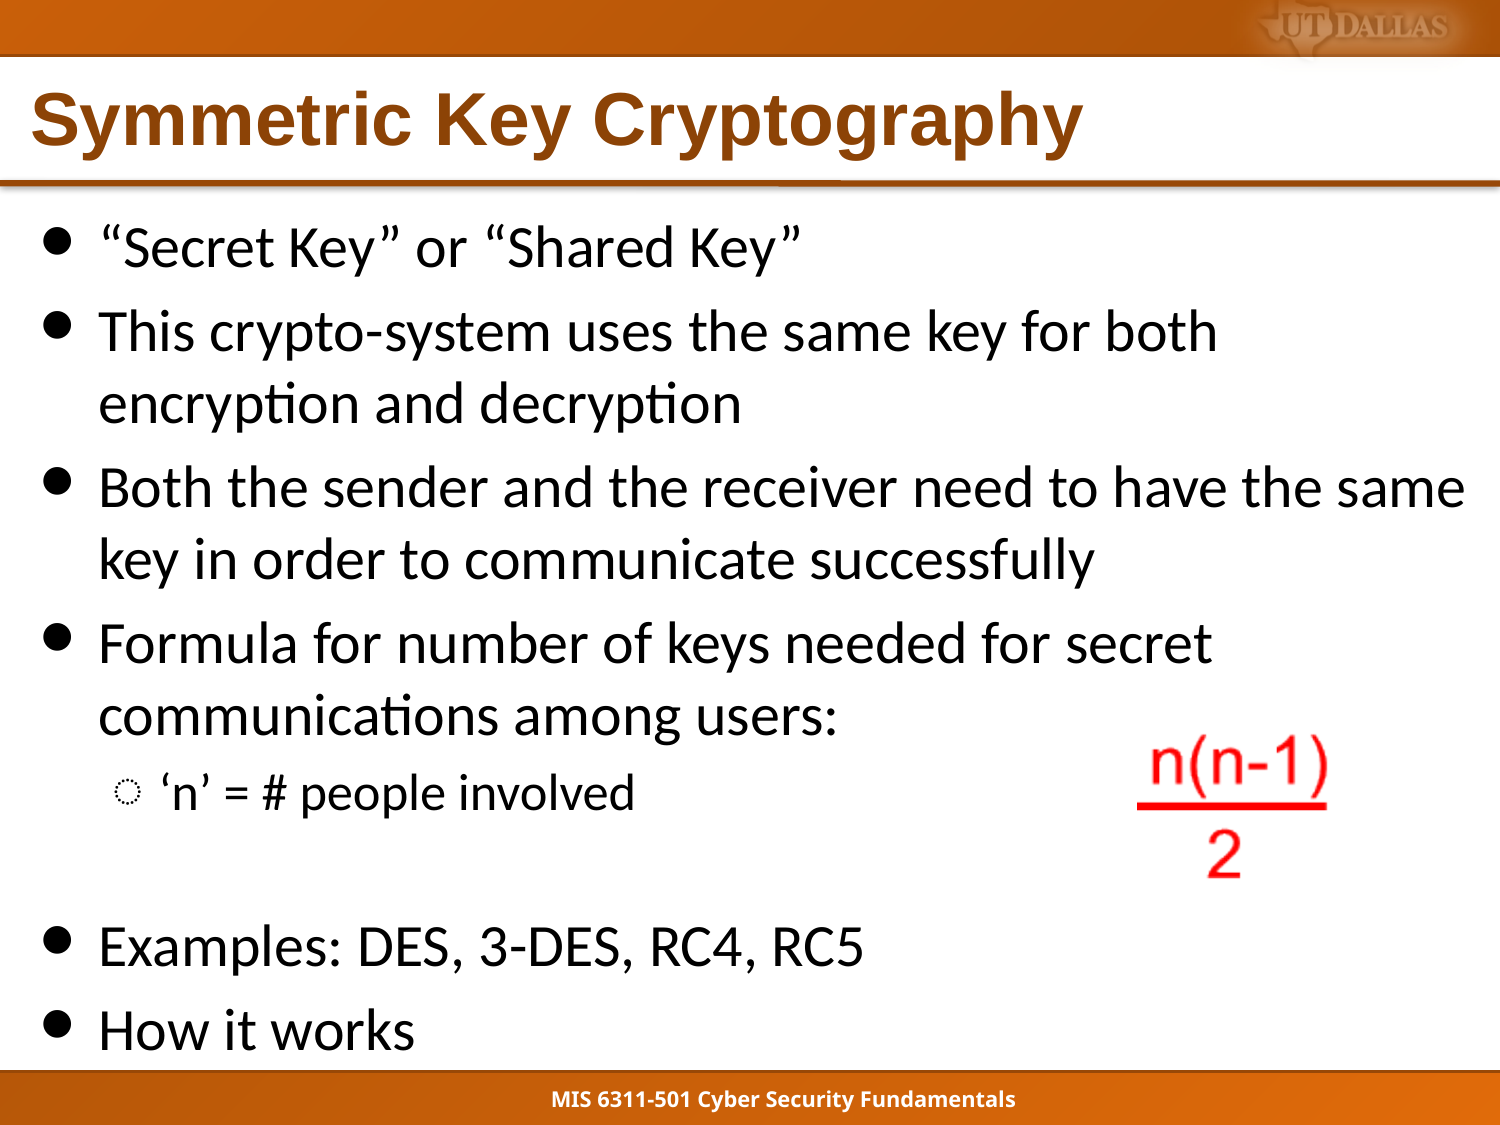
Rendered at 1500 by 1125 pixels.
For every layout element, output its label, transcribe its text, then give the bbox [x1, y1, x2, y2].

picture [1137, 724, 1330, 895]
title Symmetric Key Cryptography [0, 64, 1500, 178]
list “Secret Key” or “Shared Key” This crypto-system uses the same key for both encryption and decryption Both the sender and the receiver need to have the same key in order to communicate successfully Formula for number of keys needed for secret communications among users: ‘n’ = # people involved Examples: DES, 3-DES, RC4, RC5 How it works [24, 199, 1500, 1077]
picture [1218, 0, 1500, 64]
